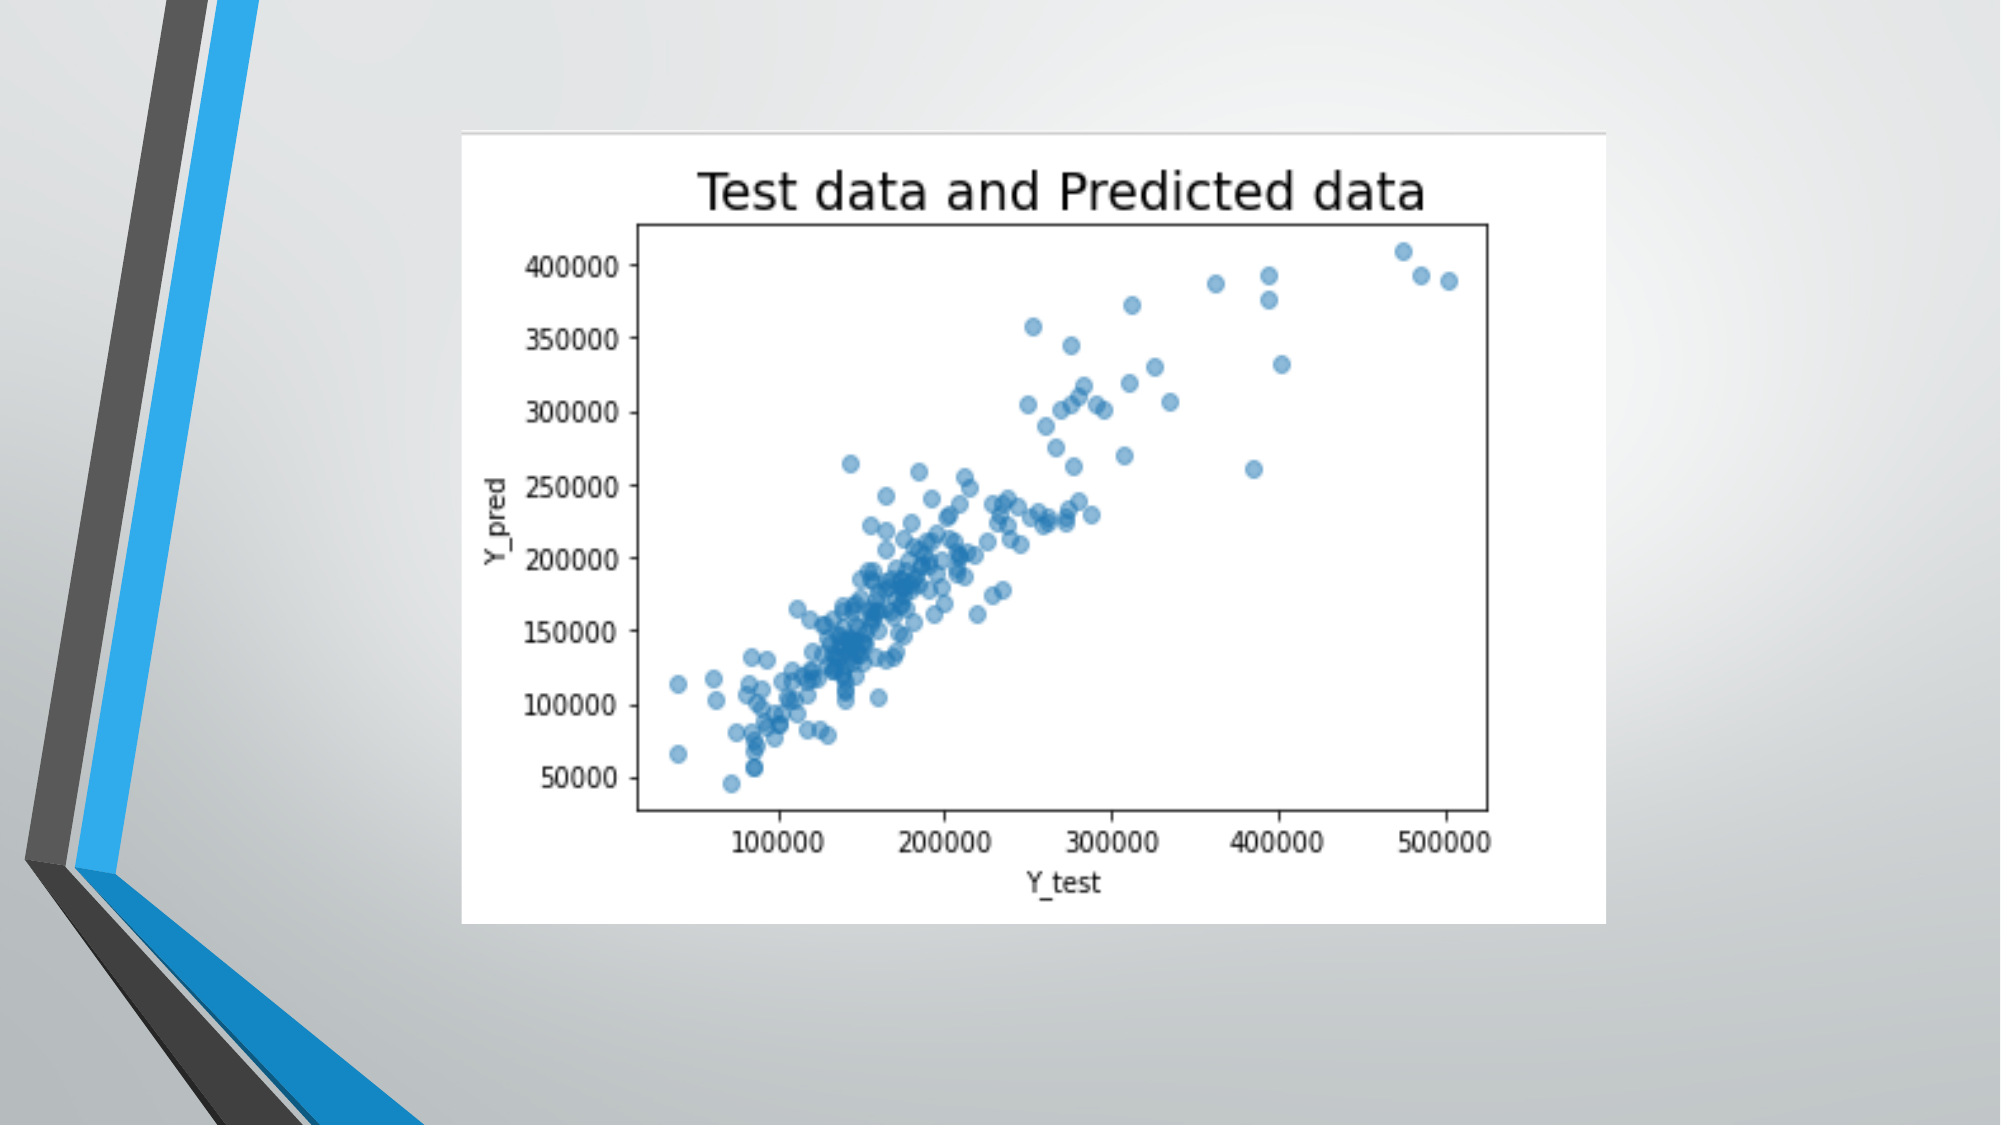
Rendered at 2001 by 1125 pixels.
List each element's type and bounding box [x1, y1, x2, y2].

picture [461, 130, 1607, 924]
